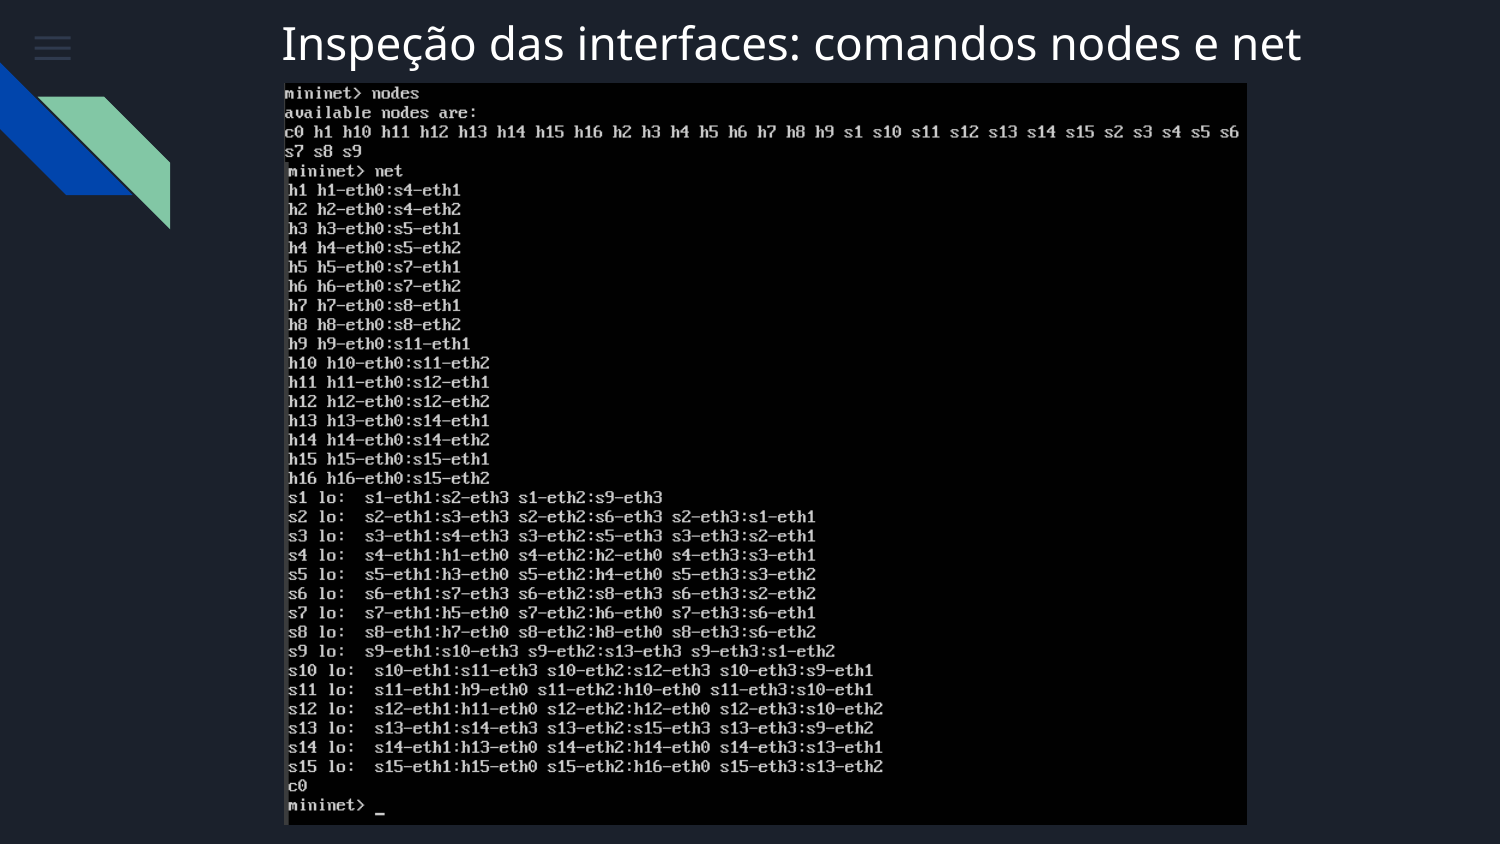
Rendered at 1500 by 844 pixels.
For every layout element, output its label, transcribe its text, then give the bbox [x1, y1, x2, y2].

title Inspeção das interfaces: comandos nodes e net [214, 0, 1370, 150]
picture [284, 83, 1248, 826]
